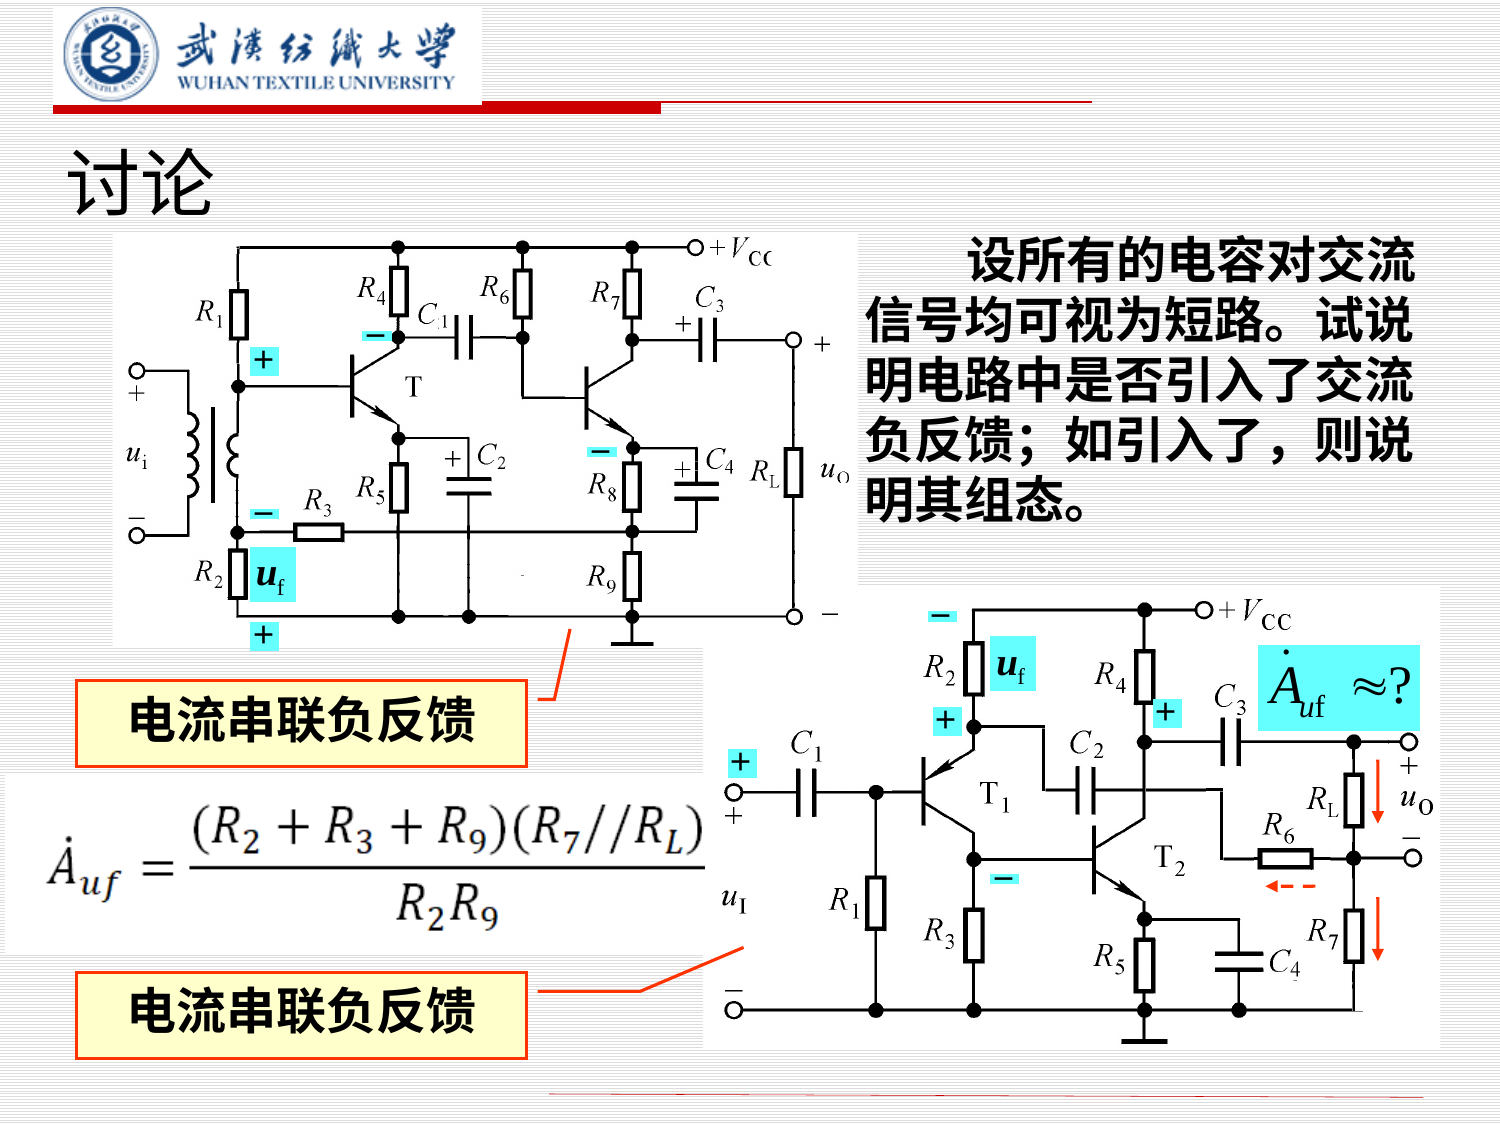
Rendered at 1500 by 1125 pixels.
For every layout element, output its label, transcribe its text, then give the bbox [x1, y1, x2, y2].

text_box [727, 698, 1183, 885]
text_box 设所有的电容对交流信号均可视为短路。试说明电路中是否引入了交流负反馈；如引入了，则说明其组态。 [849, 221, 1438, 537]
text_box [927, 610, 1037, 737]
text_box 电流串联负反馈 [76, 972, 527, 1059]
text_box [249, 508, 296, 651]
picture [5, 233, 1441, 1048]
title 讨论 [49, 133, 290, 235]
text_box 电流串联负反馈 [76, 680, 527, 767]
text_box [1257, 645, 1421, 732]
picture [53, 7, 482, 105]
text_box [249, 330, 617, 458]
